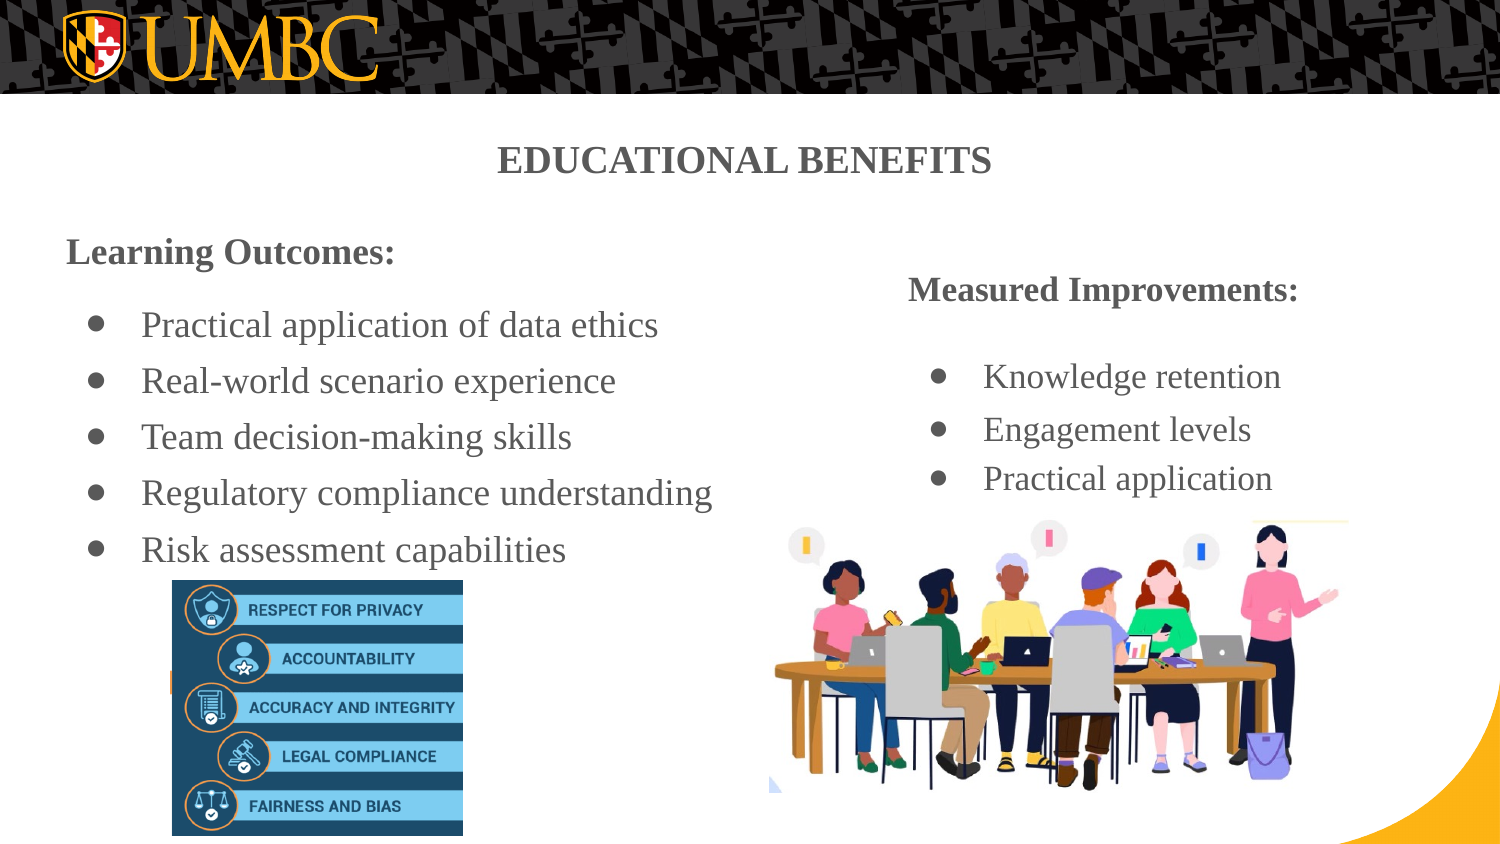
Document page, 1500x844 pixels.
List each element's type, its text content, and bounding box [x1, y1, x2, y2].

picture [769, 508, 1500, 844]
picture [169, 580, 463, 836]
list Learning Outcomes: Practical application of data ethics Real-world scenario experience Team decision-making skills Regulatory compliance understanding Risk assessment capabilities [51, 200, 1449, 761]
title EDUCATIONAL BENEFITS [51, 106, 1449, 200]
picture [0, 0, 1500, 94]
text_box Measured Improvements: Knowledge retention Engagement levels Practical application [893, 245, 1337, 500]
